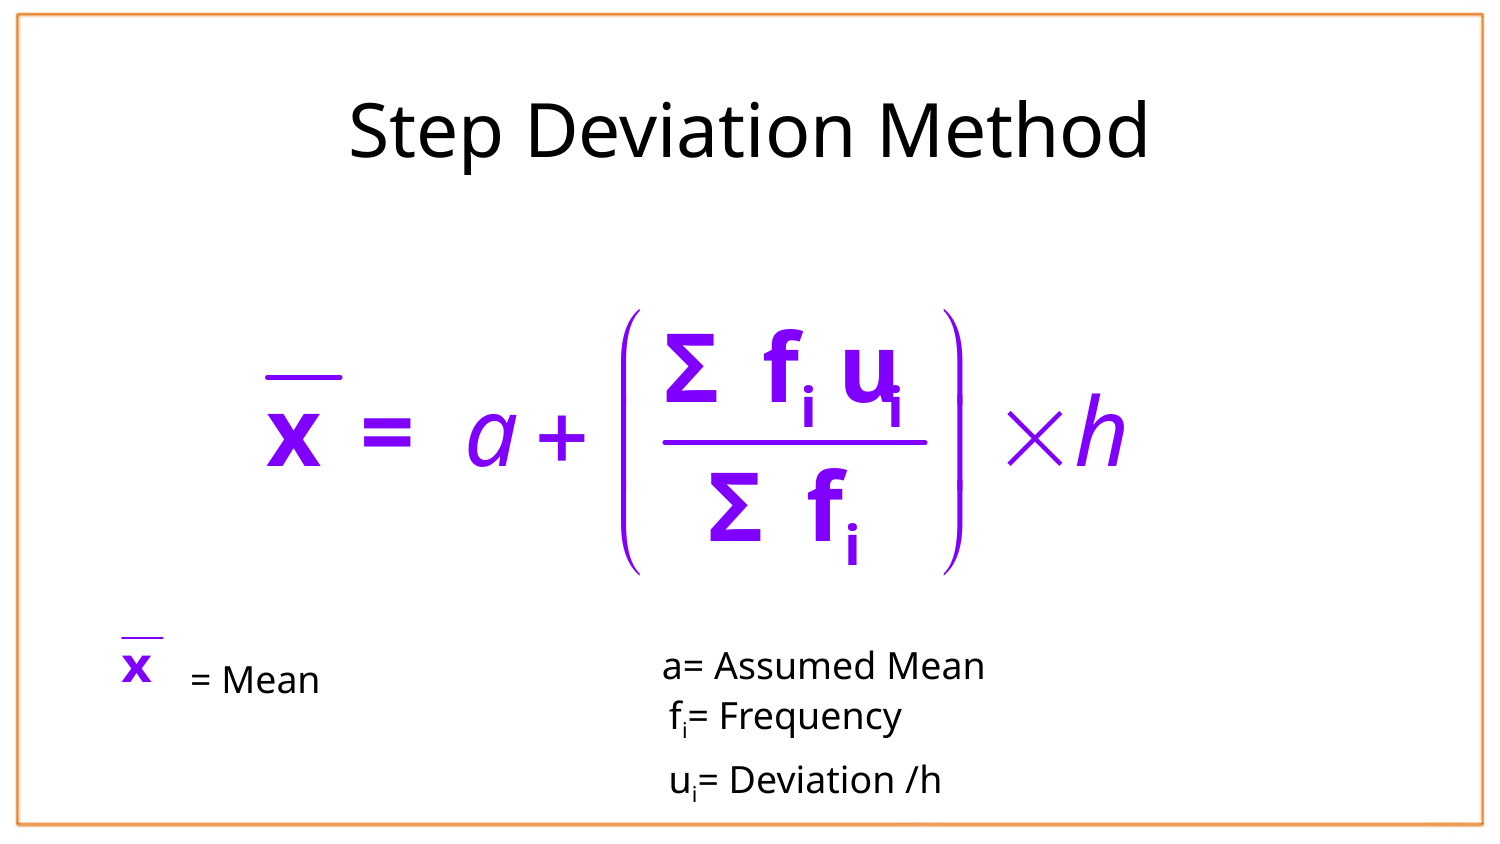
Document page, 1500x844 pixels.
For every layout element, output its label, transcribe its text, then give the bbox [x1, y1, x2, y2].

text_box ui= Deviation /h [653, 748, 968, 815]
text_box = Mean [181, 648, 336, 709]
text_box a= Assumed Mean [647, 634, 1001, 695]
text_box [112, 625, 176, 710]
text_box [249, 284, 1144, 597]
picture [0, 0, 1500, 74]
text_box fi= Frequency [654, 684, 918, 748]
picture [0, 180, 1500, 844]
text_box Step Deviation Method [0, 74, 1500, 180]
